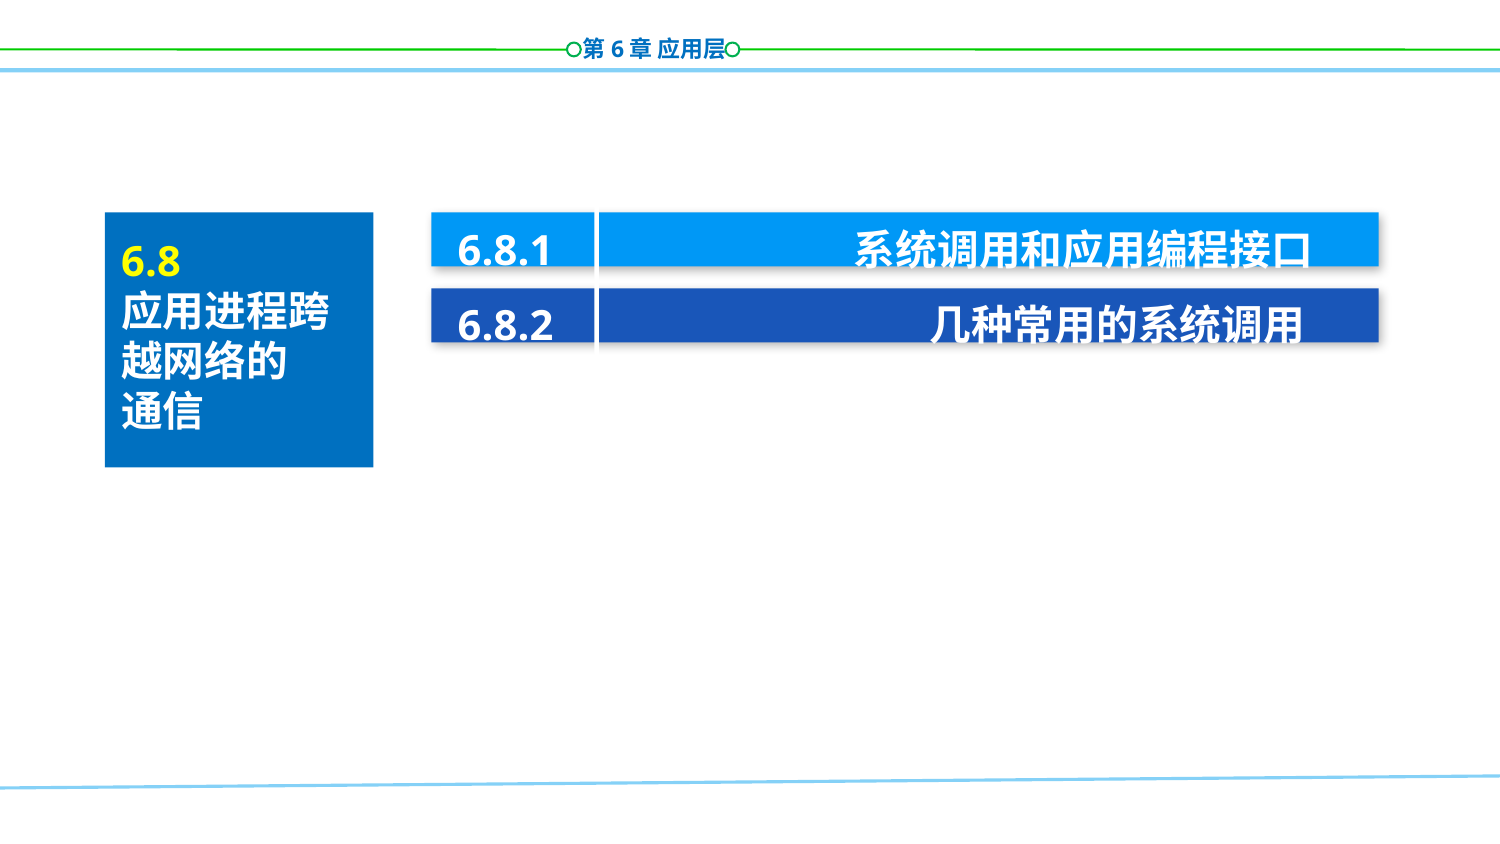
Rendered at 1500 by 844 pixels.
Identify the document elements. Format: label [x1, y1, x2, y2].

text_box [431, 191, 1388, 554]
text_box [104, 212, 374, 468]
